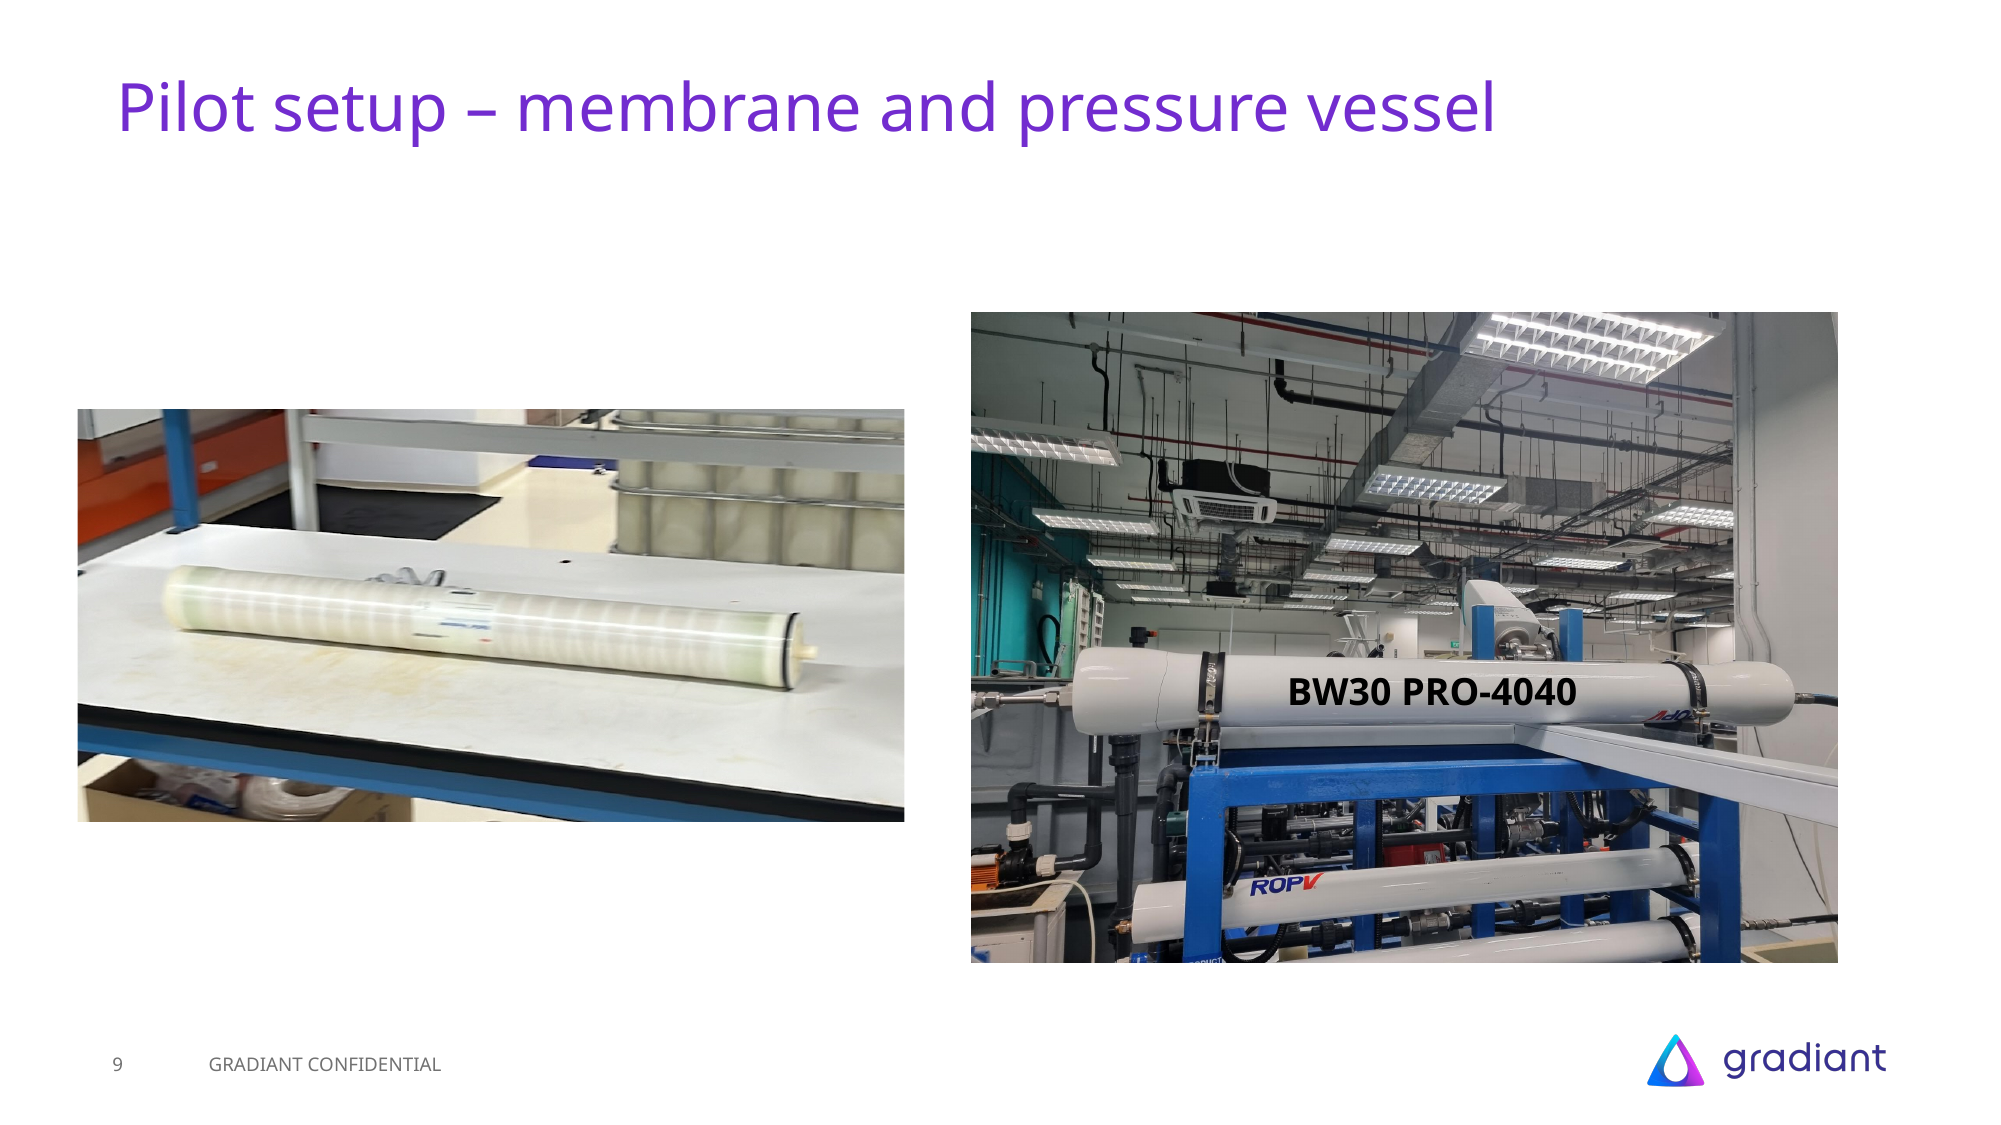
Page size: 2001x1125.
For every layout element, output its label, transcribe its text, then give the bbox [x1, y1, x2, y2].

picture [970, 312, 1838, 963]
footer GRADIANT CONFIDENTIAL [194, 1035, 869, 1096]
title Pilot setup – membrane and pressure vessel [116, 59, 1886, 161]
picture [77, 409, 905, 822]
picture [1647, 1034, 1886, 1087]
slide_number 9 [112, 1035, 194, 1096]
